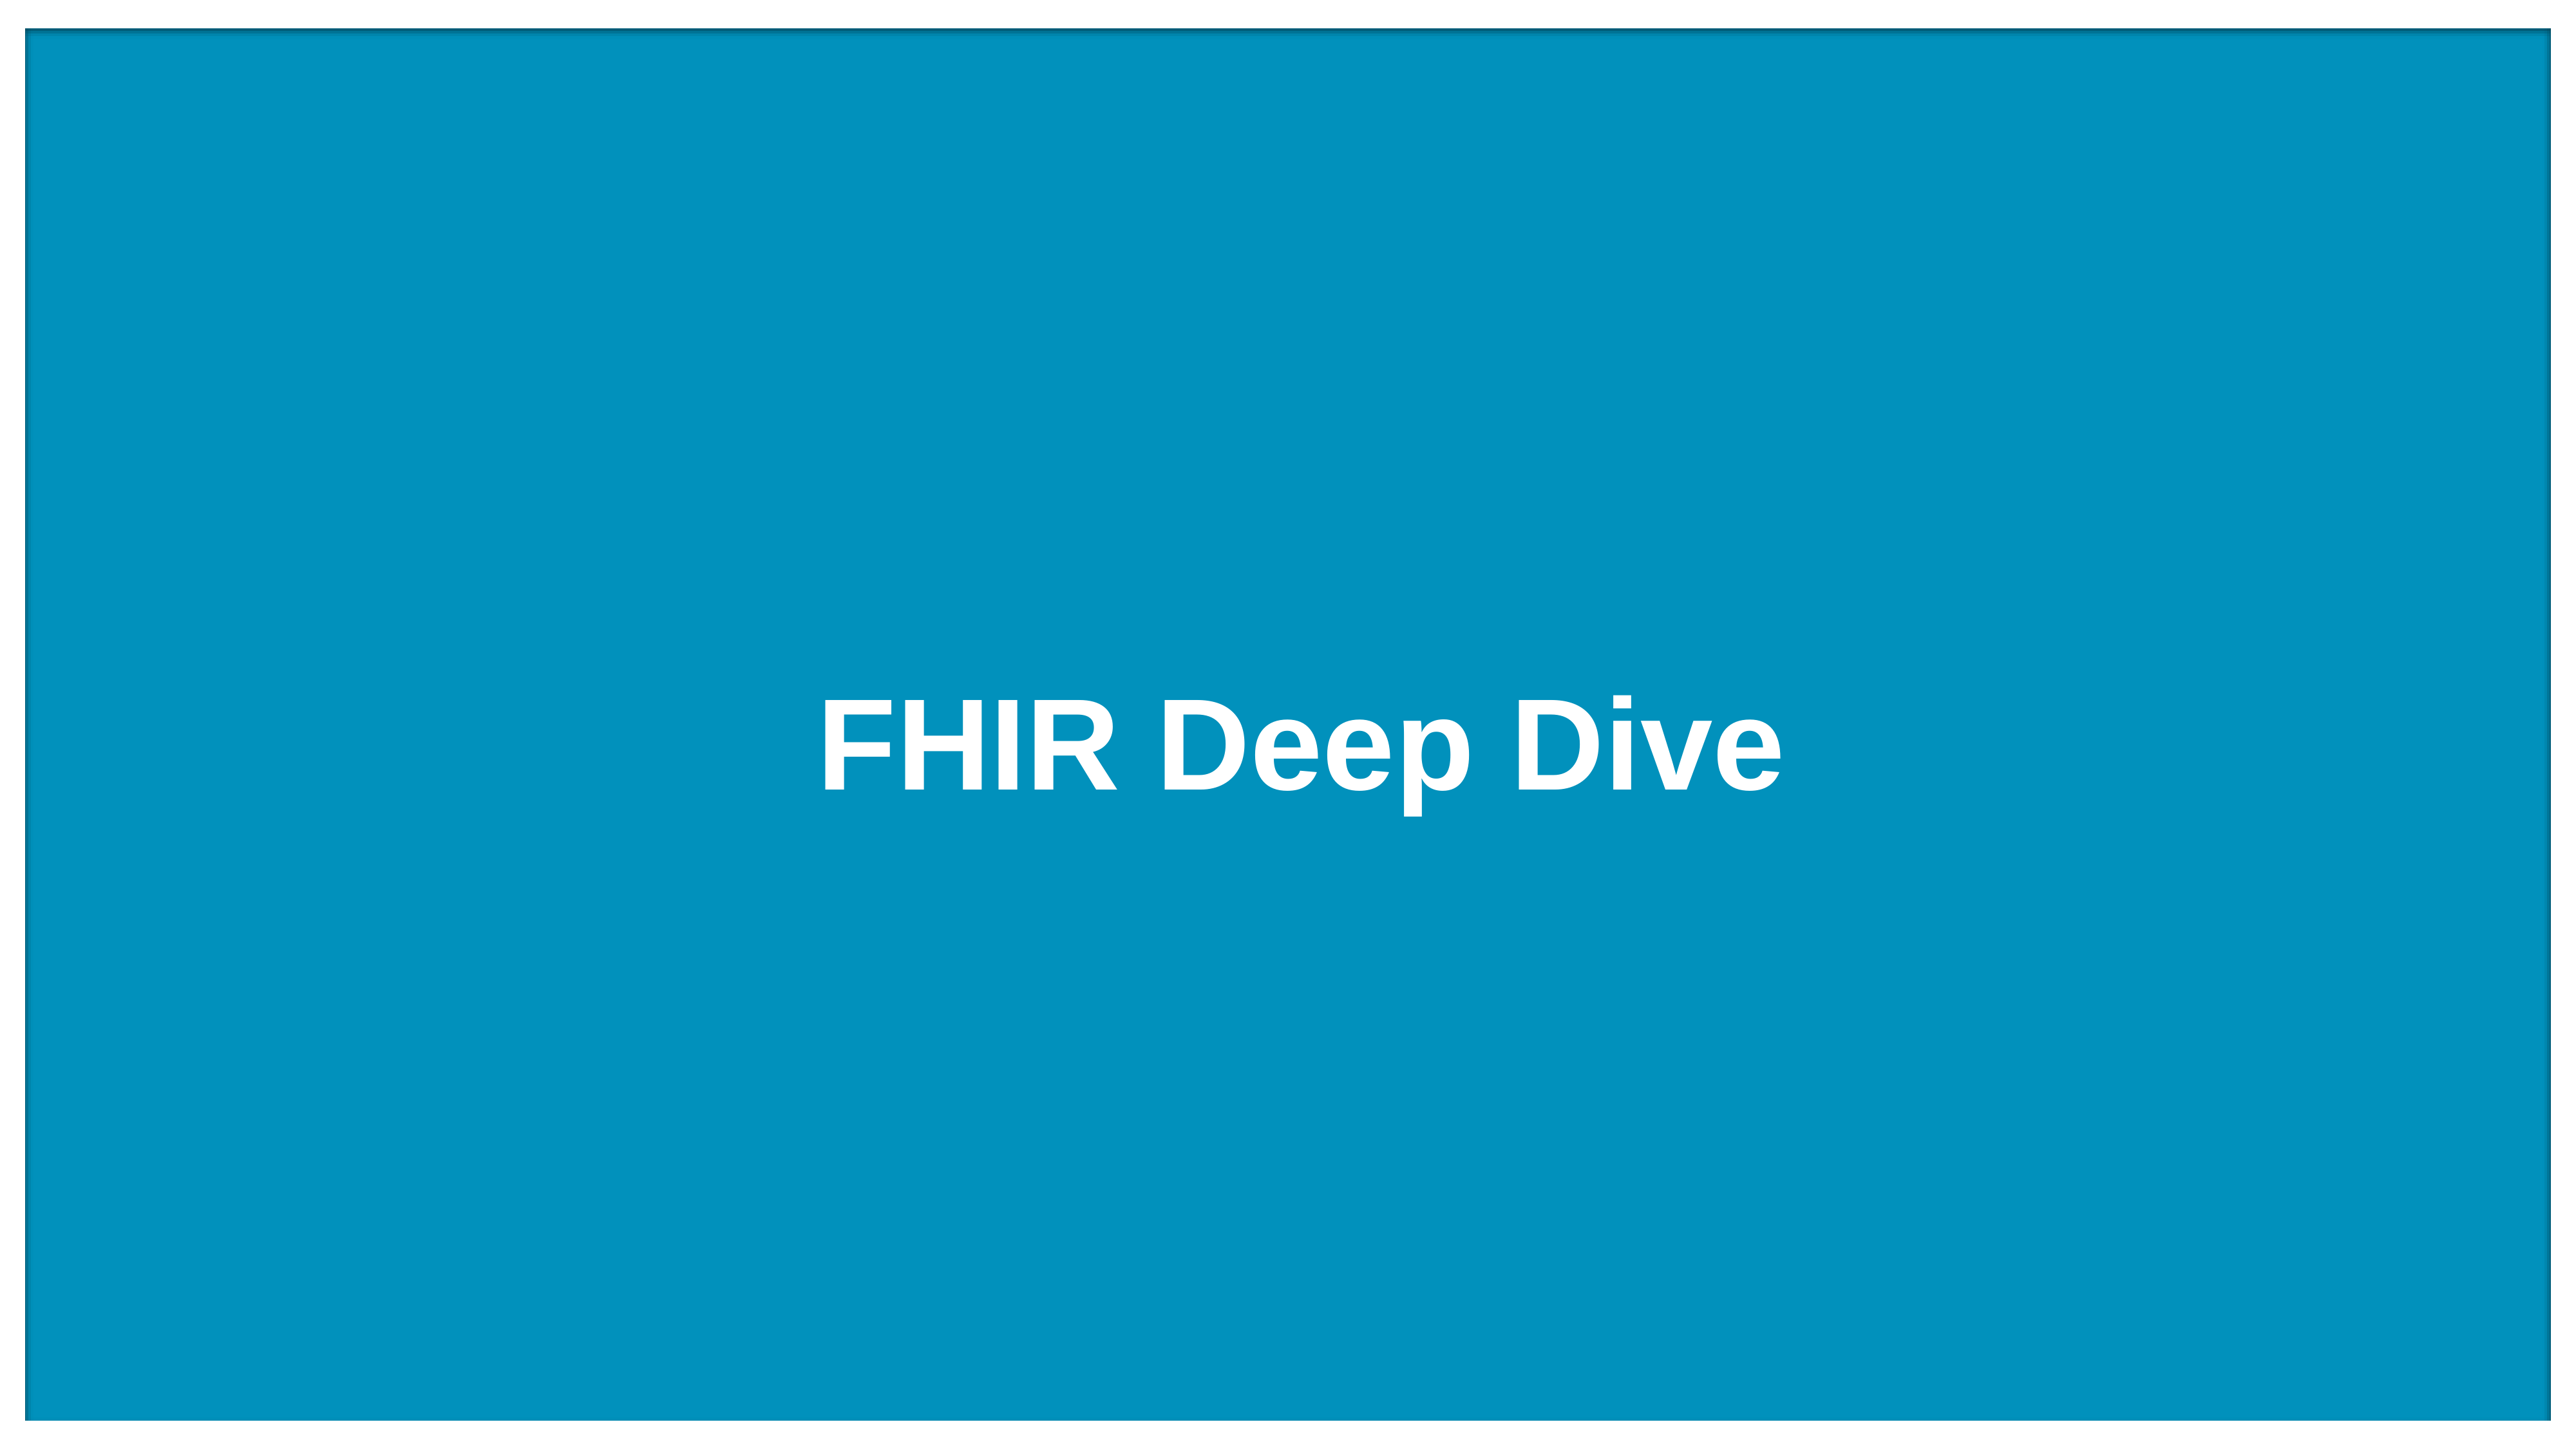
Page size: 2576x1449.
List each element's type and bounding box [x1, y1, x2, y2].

text_box [11, 14, 2565, 1435]
picture [0, 0, 2576, 1449]
